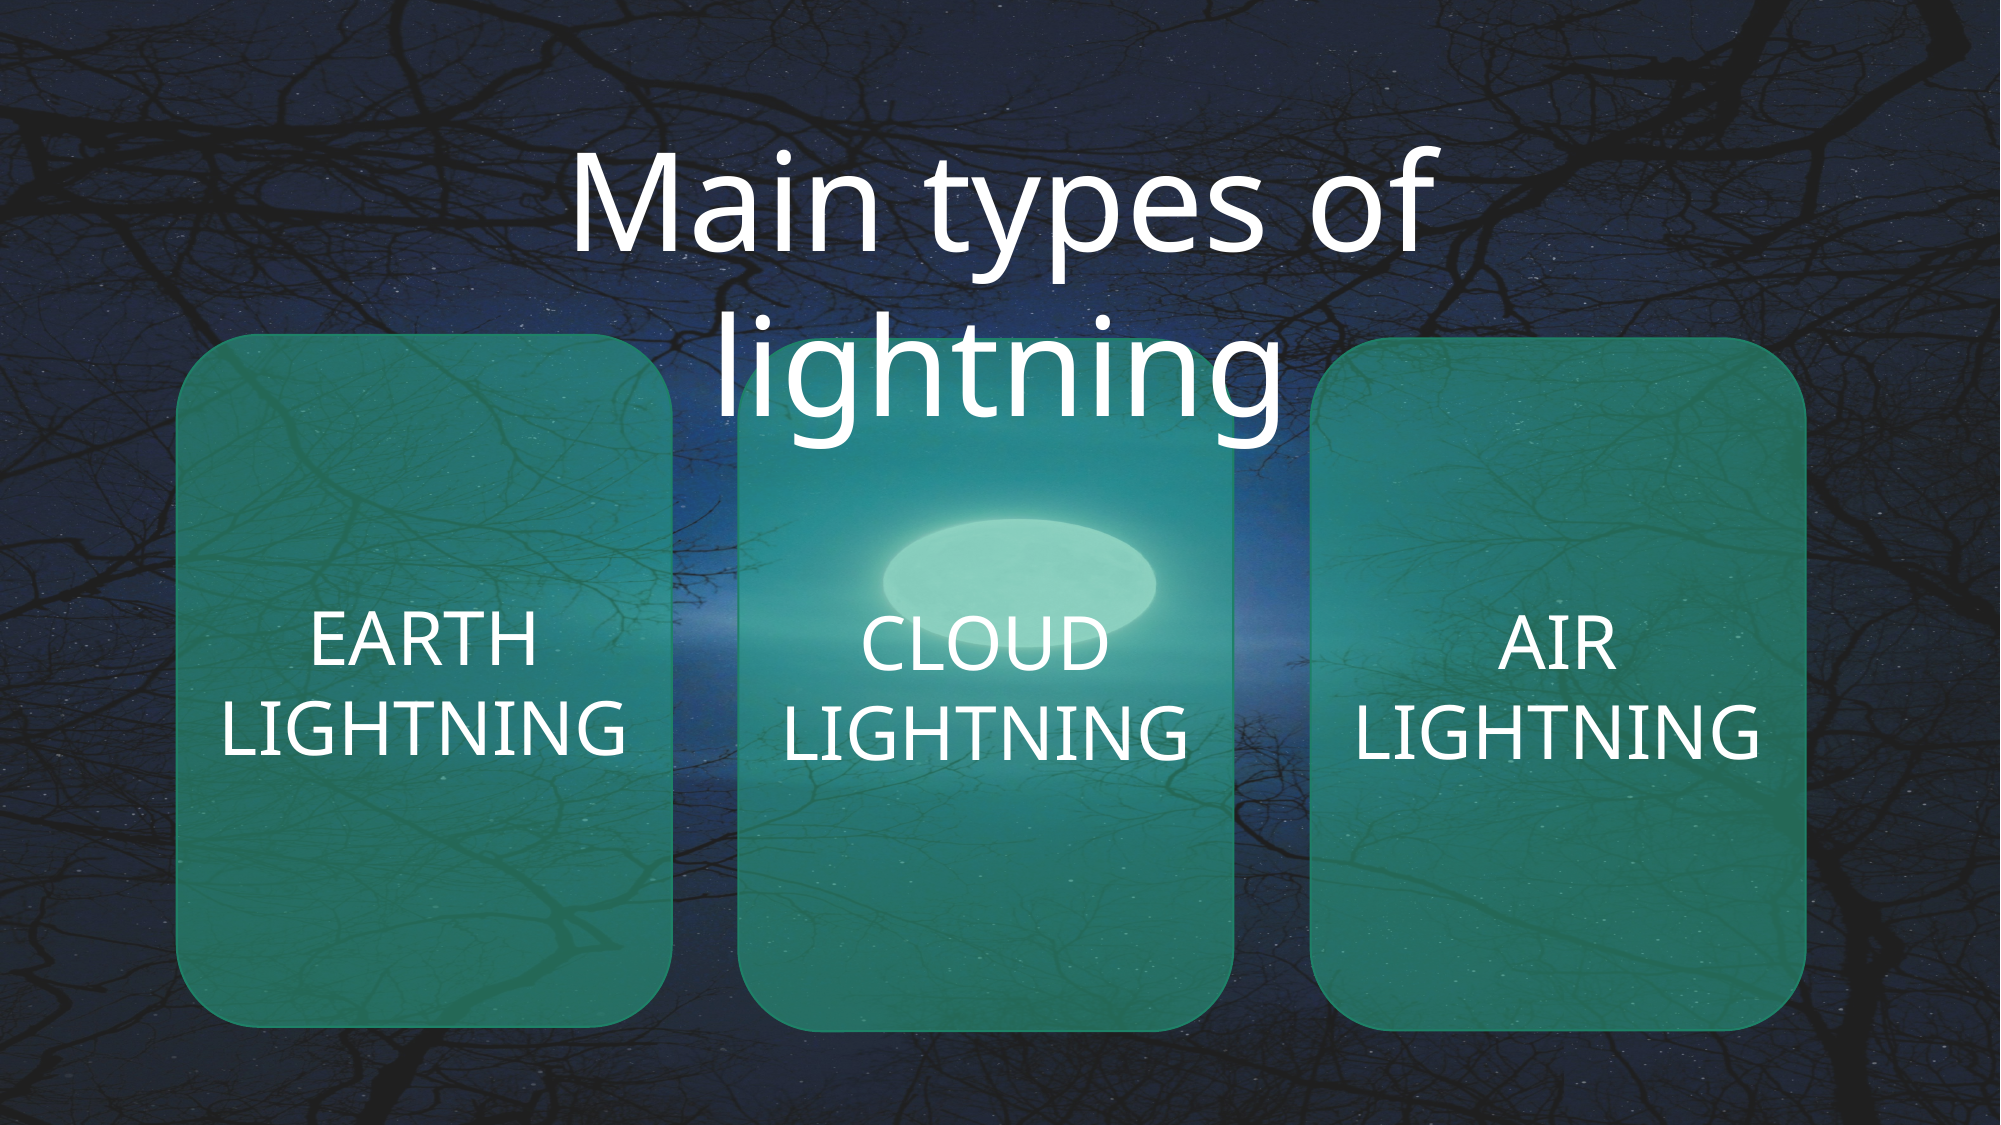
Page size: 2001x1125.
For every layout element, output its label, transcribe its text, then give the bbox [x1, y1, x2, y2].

text_box EARTH LIGHTNING [175, 333, 673, 1028]
text_box CLOUD LIGHTNING [737, 452, 1235, 1033]
text_box Main types of lightning [294, 107, 1707, 452]
text_box AIR LIGHTNING [1309, 337, 1807, 1032]
